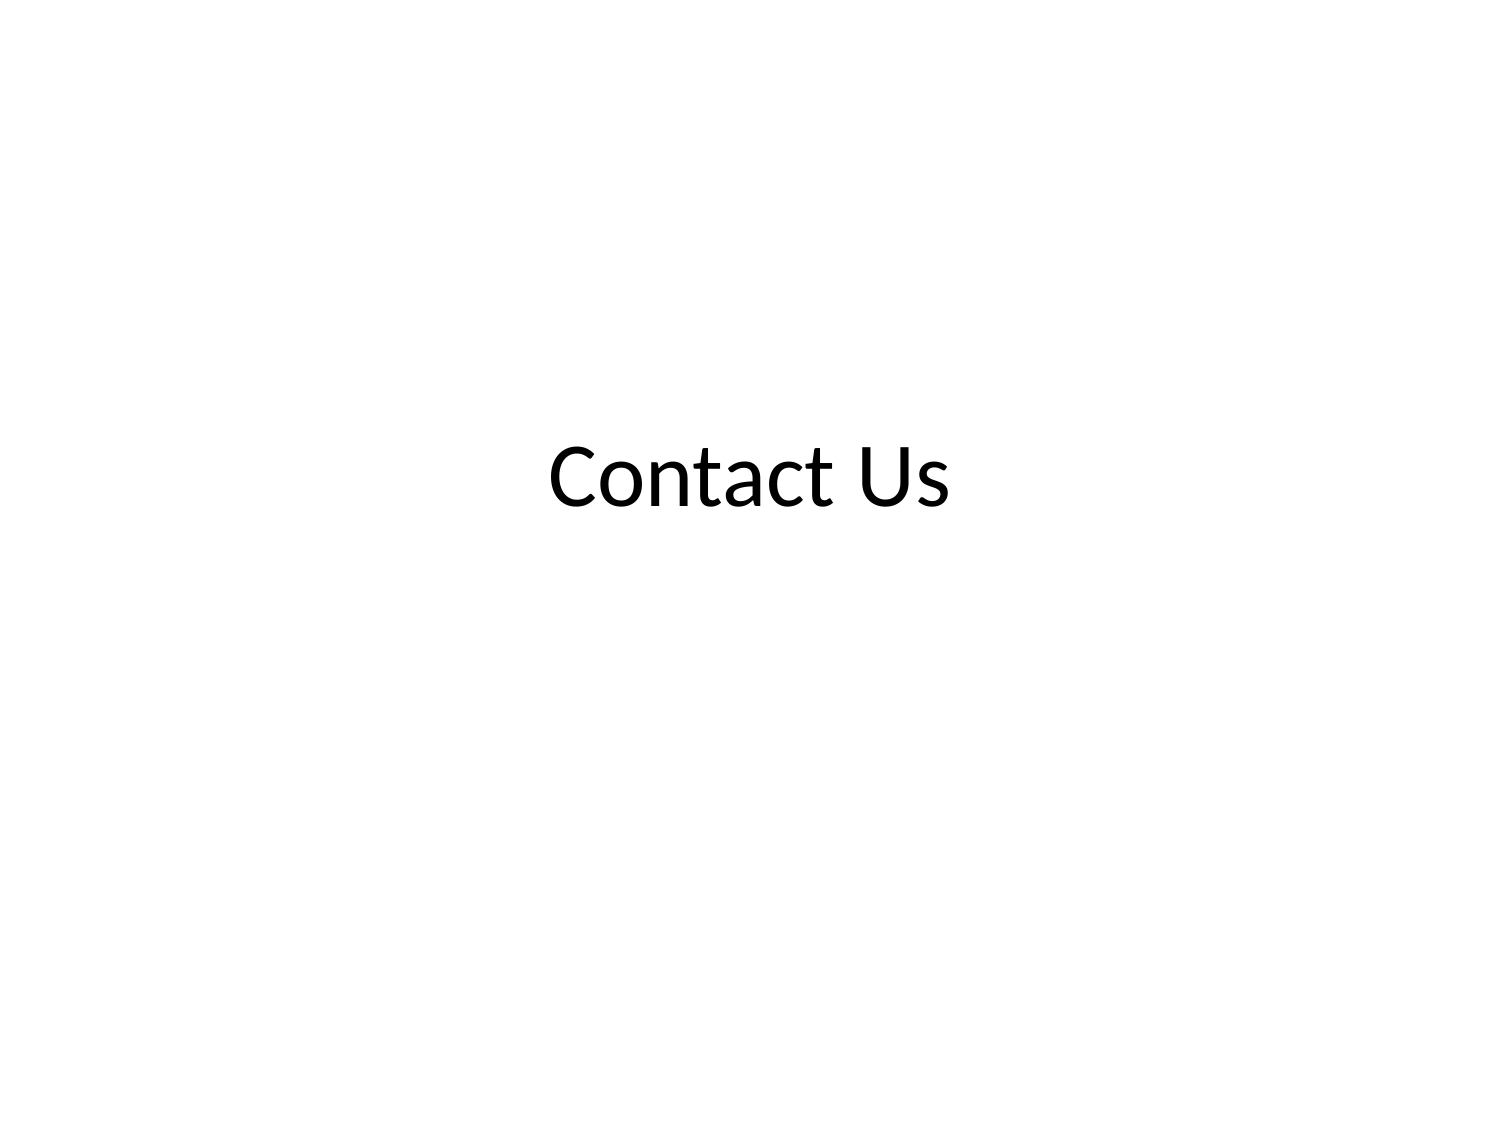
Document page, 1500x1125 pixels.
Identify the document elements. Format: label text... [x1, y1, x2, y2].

title Contact Us [111, 348, 1388, 592]
